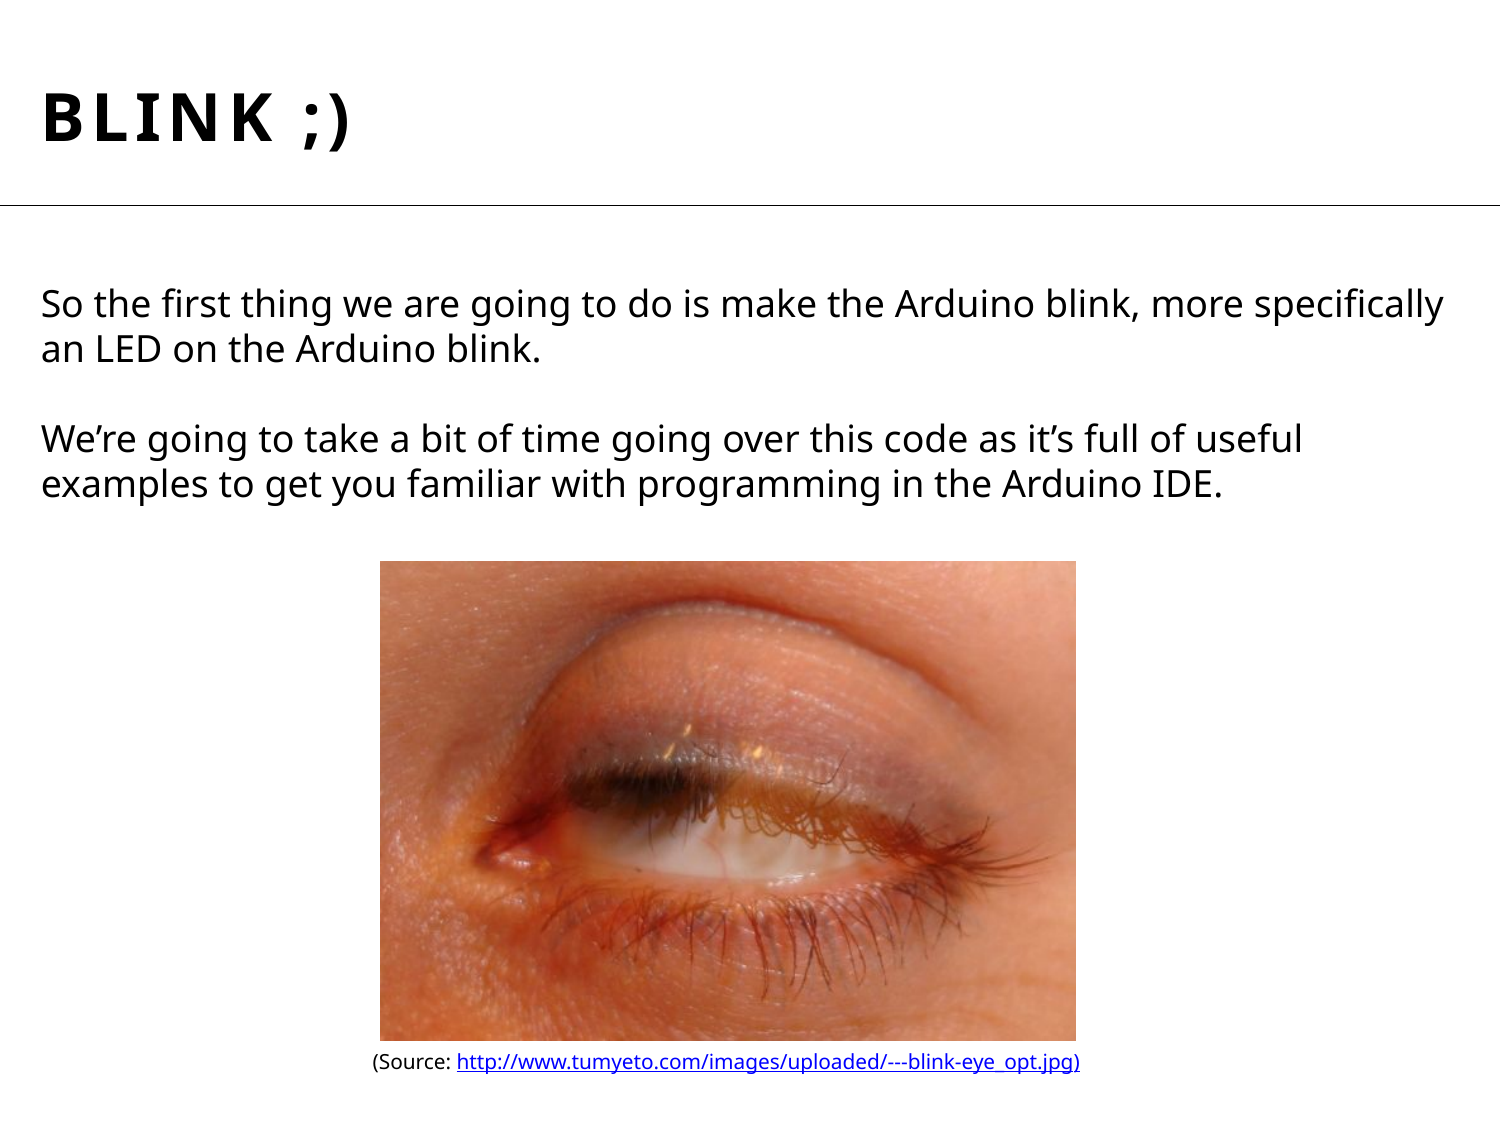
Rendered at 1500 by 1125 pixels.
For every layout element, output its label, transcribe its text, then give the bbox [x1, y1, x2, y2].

text_box So the first thing we are going to do is make the Arduino blink, more specifically an LED on the Arduino blink. We’re going to take a bit of time going over this code as it’s full of useful examples to get you familiar with programming in the Arduino IDE. [25, 272, 1480, 647]
picture [380, 561, 1076, 1042]
text_box (Source: http://www.tumyeto.com/images/uploaded/---blink-eye_opt.jpg) [52, 1041, 1401, 1084]
text_box BLINK ;) [26, 66, 1026, 162]
